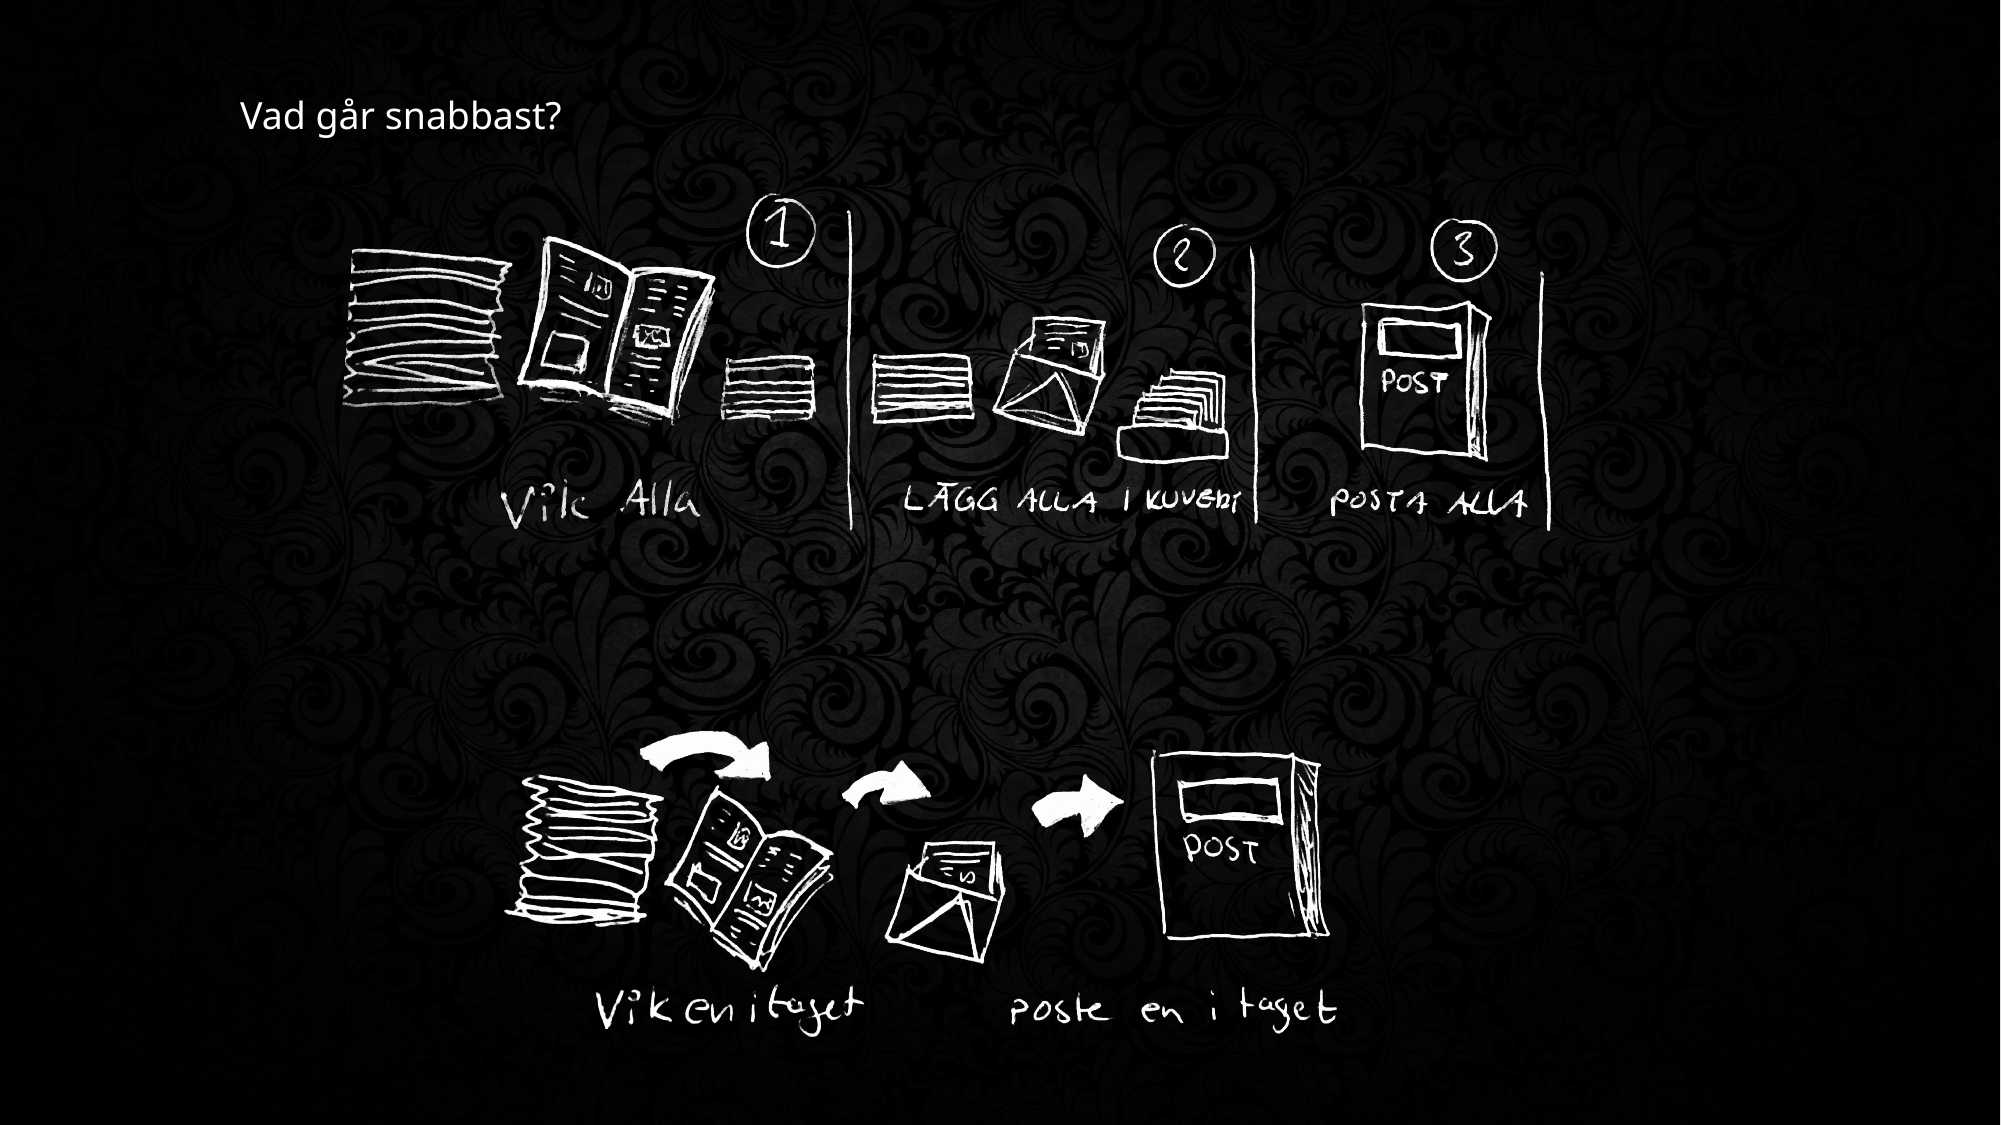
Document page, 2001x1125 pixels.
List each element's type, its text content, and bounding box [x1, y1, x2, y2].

text_box Vad går snabbast? [225, 84, 346, 145]
picture [0, 0, 2001, 1125]
